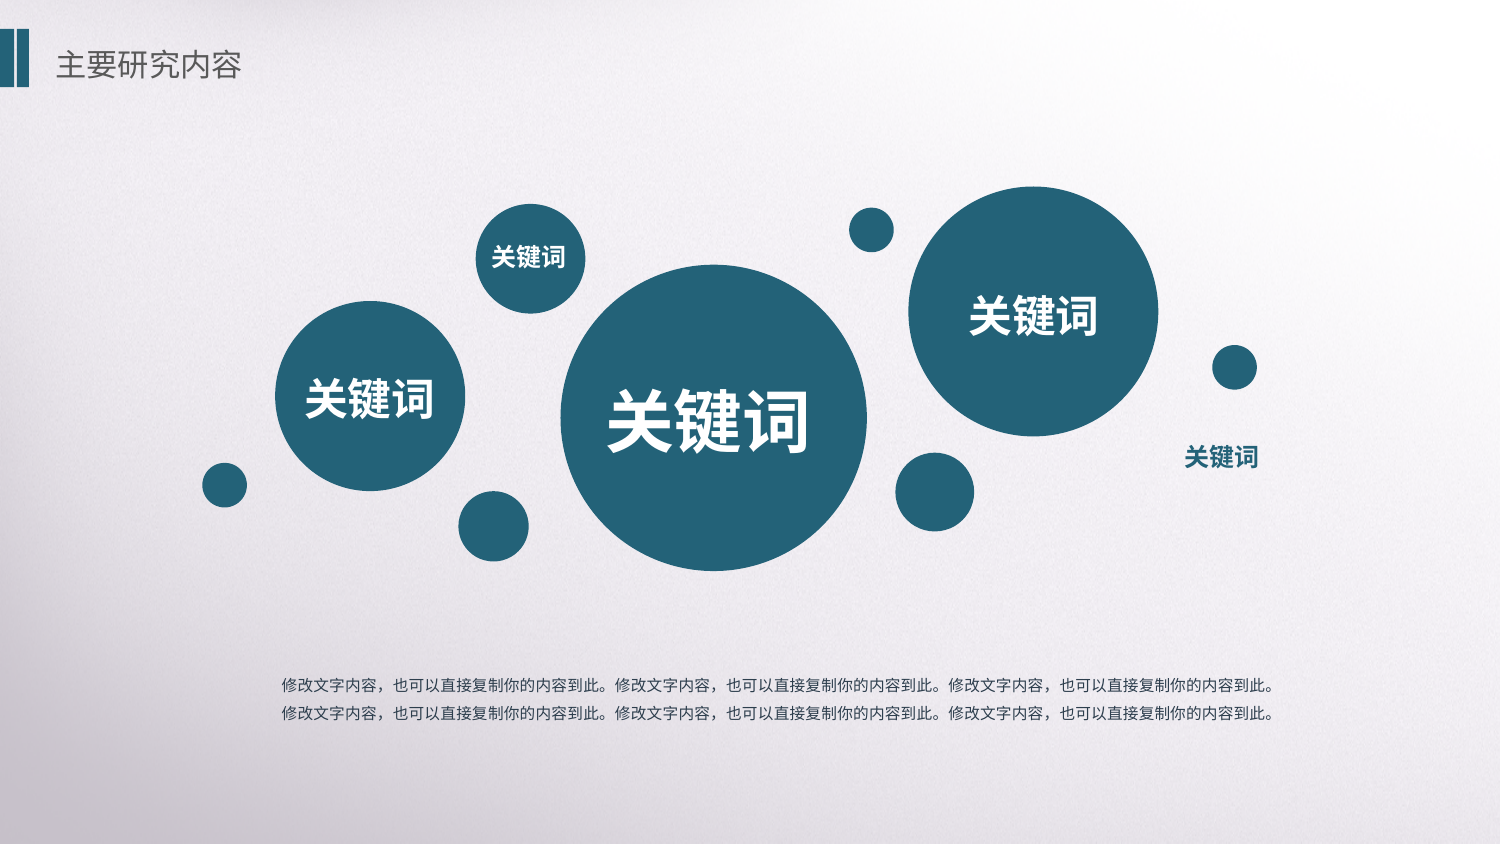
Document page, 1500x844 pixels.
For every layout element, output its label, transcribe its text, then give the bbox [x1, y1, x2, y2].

text_box 关键词 [462, 233, 596, 279]
text_box [566, 263, 861, 371]
text_box [0, 28, 15, 88]
text_box [894, 451, 976, 533]
picture [0, 0, 1500, 844]
text_box 关键词 [546, 371, 870, 469]
text_box [457, 490, 530, 563]
text_box [16, 28, 30, 88]
text_box [1211, 344, 1258, 391]
text_box 修改文字内容，也可以直接复制你的内容到此。修改文字内容，也可以直接复制你的内容到此。修改文字内容，也可以直接复制你的内容到此。修改文字内容，也可以直接复制你的内容到此。修改文字内容，也可以直接复制你的内容到此。修改文字内容，也可以直接复制你的内容到此。 [266, 658, 1280, 730]
text_box [907, 185, 1160, 438]
text_box [848, 206, 895, 254]
text_box [281, 432, 460, 493]
text_box 关键词 [1155, 433, 1288, 479]
text_box [478, 279, 583, 315]
text_box 关键词 [931, 281, 1137, 349]
text_box [279, 299, 461, 364]
text_box 关键词 [266, 364, 473, 432]
text_box 主要研究内容 [40, 37, 412, 91]
text_box [568, 469, 860, 573]
text_box [201, 461, 248, 509]
text_box [480, 202, 581, 233]
